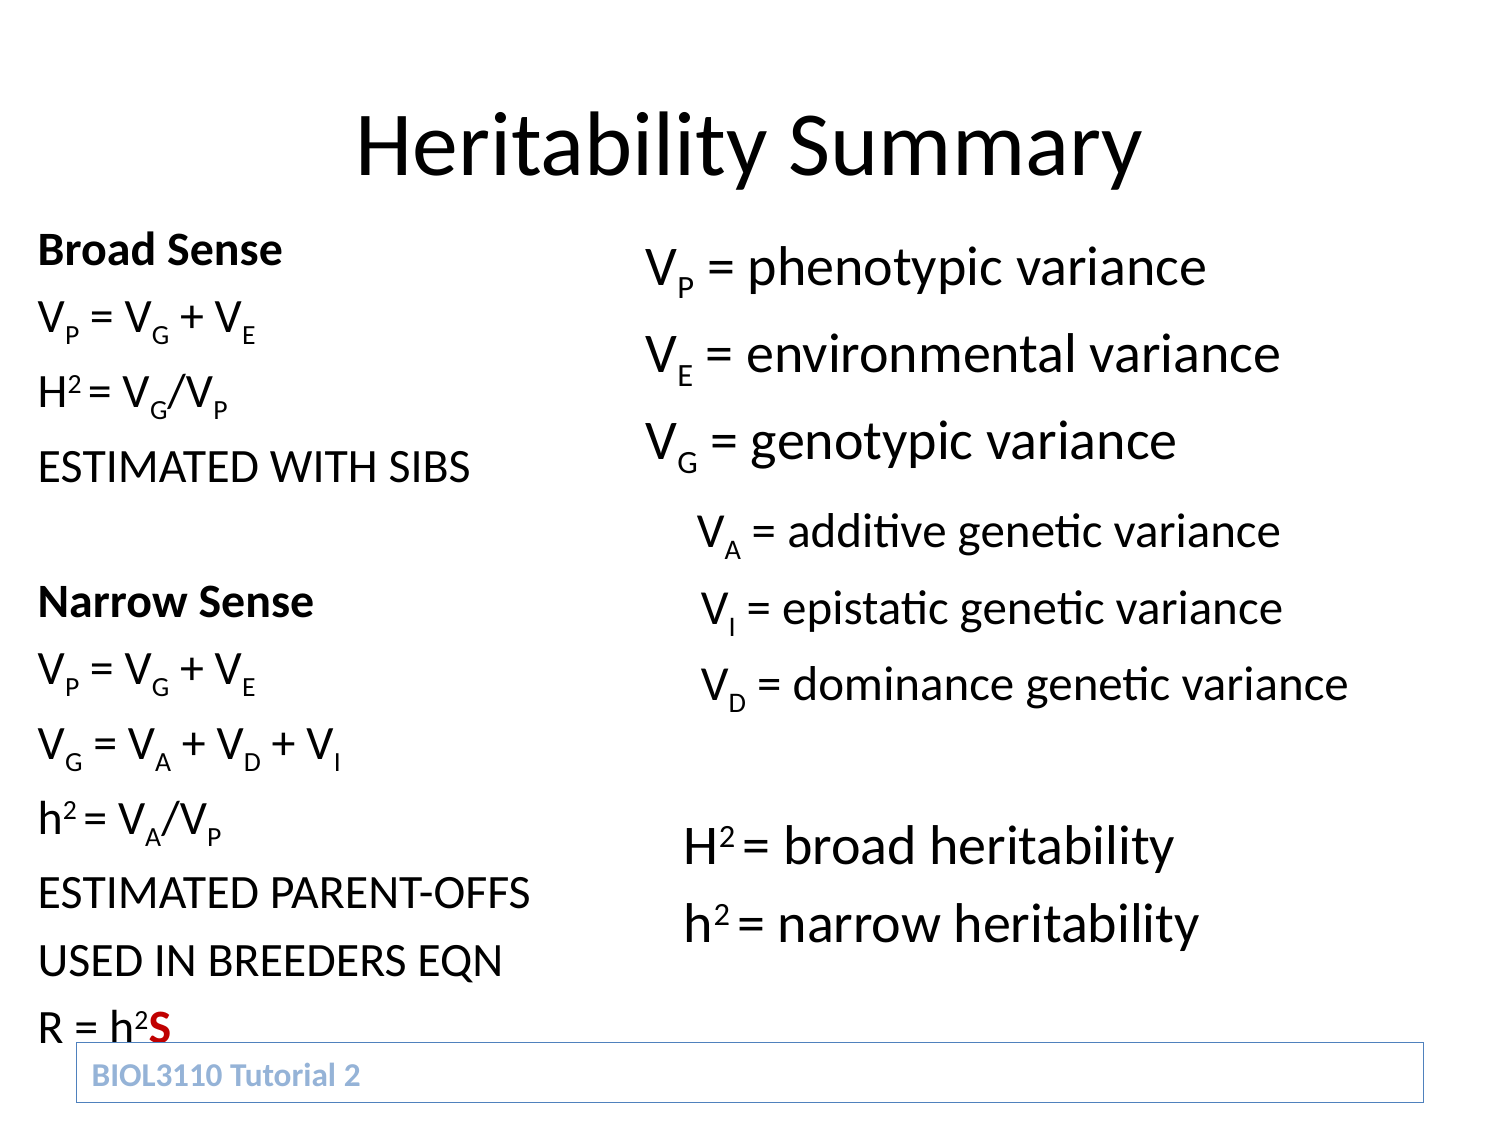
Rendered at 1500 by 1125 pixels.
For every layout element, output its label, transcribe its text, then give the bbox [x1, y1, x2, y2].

list Broad Sense VP = VG + VE H2 = VG/VP ESTIMATED WITH SIBS Narrow Sense VP = VG + VE VG = VA + VD + VI h2 = VA/VP ESTIMATED PARENT-OFFS USED IN BREEDERS EQN R = h2S [22, 210, 646, 1064]
text_box VP = phenotypic variance VE = environmental variance VG = genotypic variance VA = additive genetic variance VI = epistatic genetic variance VD = dominance genetic variance H2 = broad heritability h2 = narrow heritability [630, 221, 1500, 964]
footer BIOL3110 Tutorial 2 [76, 1042, 1424, 1103]
title Heritability Summary [75, 45, 1425, 221]
